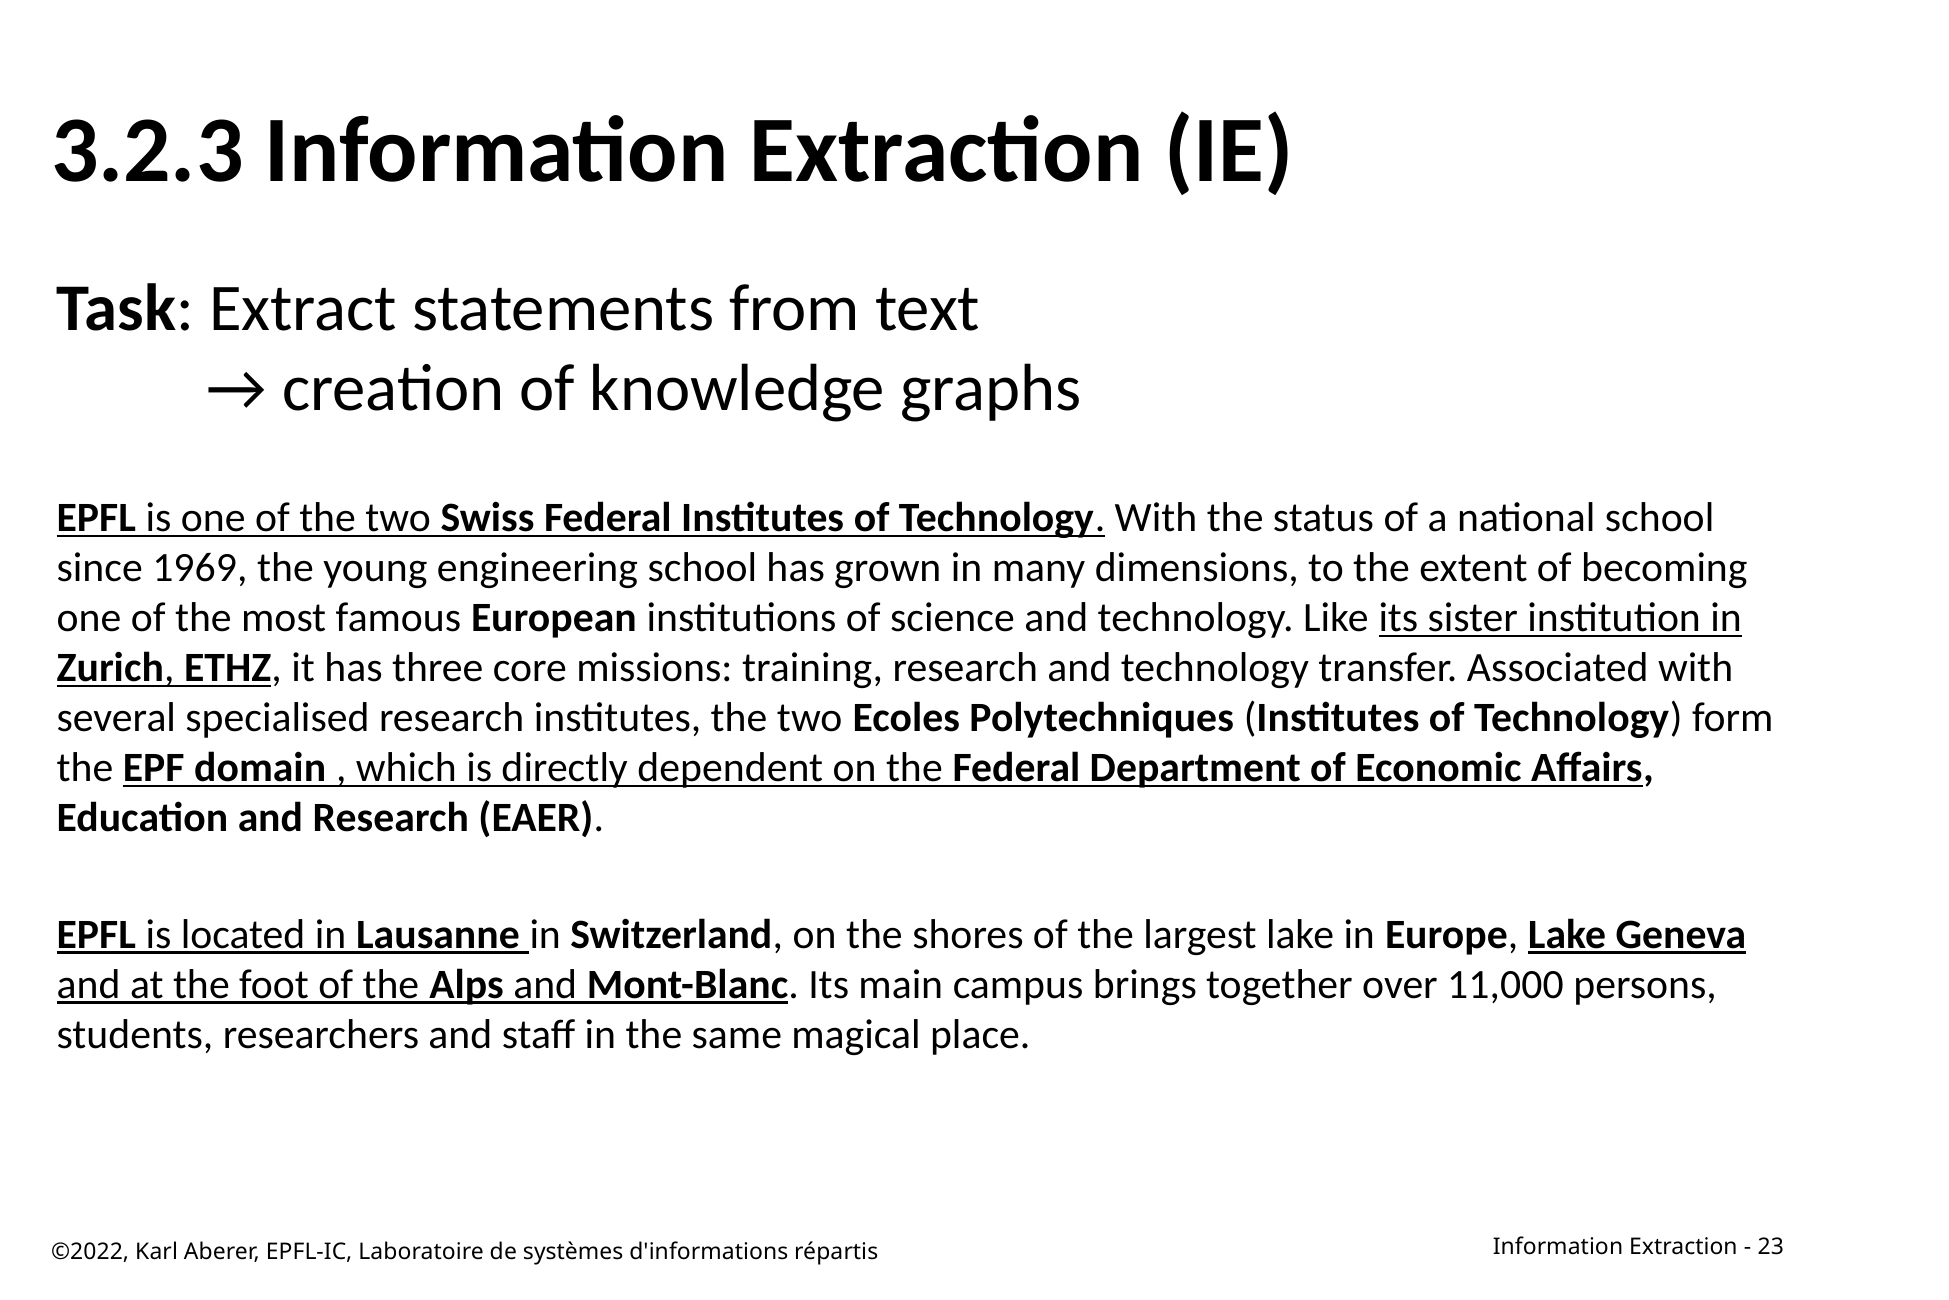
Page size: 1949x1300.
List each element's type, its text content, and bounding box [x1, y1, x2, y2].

list Task: Extract statements from text → creation of knowledge graphs EPFL is one of the two Swiss Federal Institutes of Technology. With the status of a national school since 1969, the young engineering school has grown in many dimensions, to the extent of becoming one of the most famous European institutions of science and technology. Like its sister institution in Zurich, ETHZ, it has three core missions: training, research and technology transfer. Associated with several specialised research institutes, the two Ecoles Polytechniques (Institutes of Technology) form the EPF domain , which is directly dependent on the Federal Department of Economic Affairs, Education and Research (EAER). EPFL is located in Lausanne in Switzerland, on the shores of the largest lake in Europe, Lake Geneva and at the foot of the Alps and Mont-Blanc. Its main campus brings together over 11,000 persons, students, researchers and staff in the same magical place. [37, 253, 1809, 1208]
footer ©2022, Karl Aberer, EPFL-IC, Laboratoire de systèmes d'informations répartis [32, 1227, 1284, 1271]
title 3.2.3 Information Extraction (IE) [32, 57, 1803, 232]
